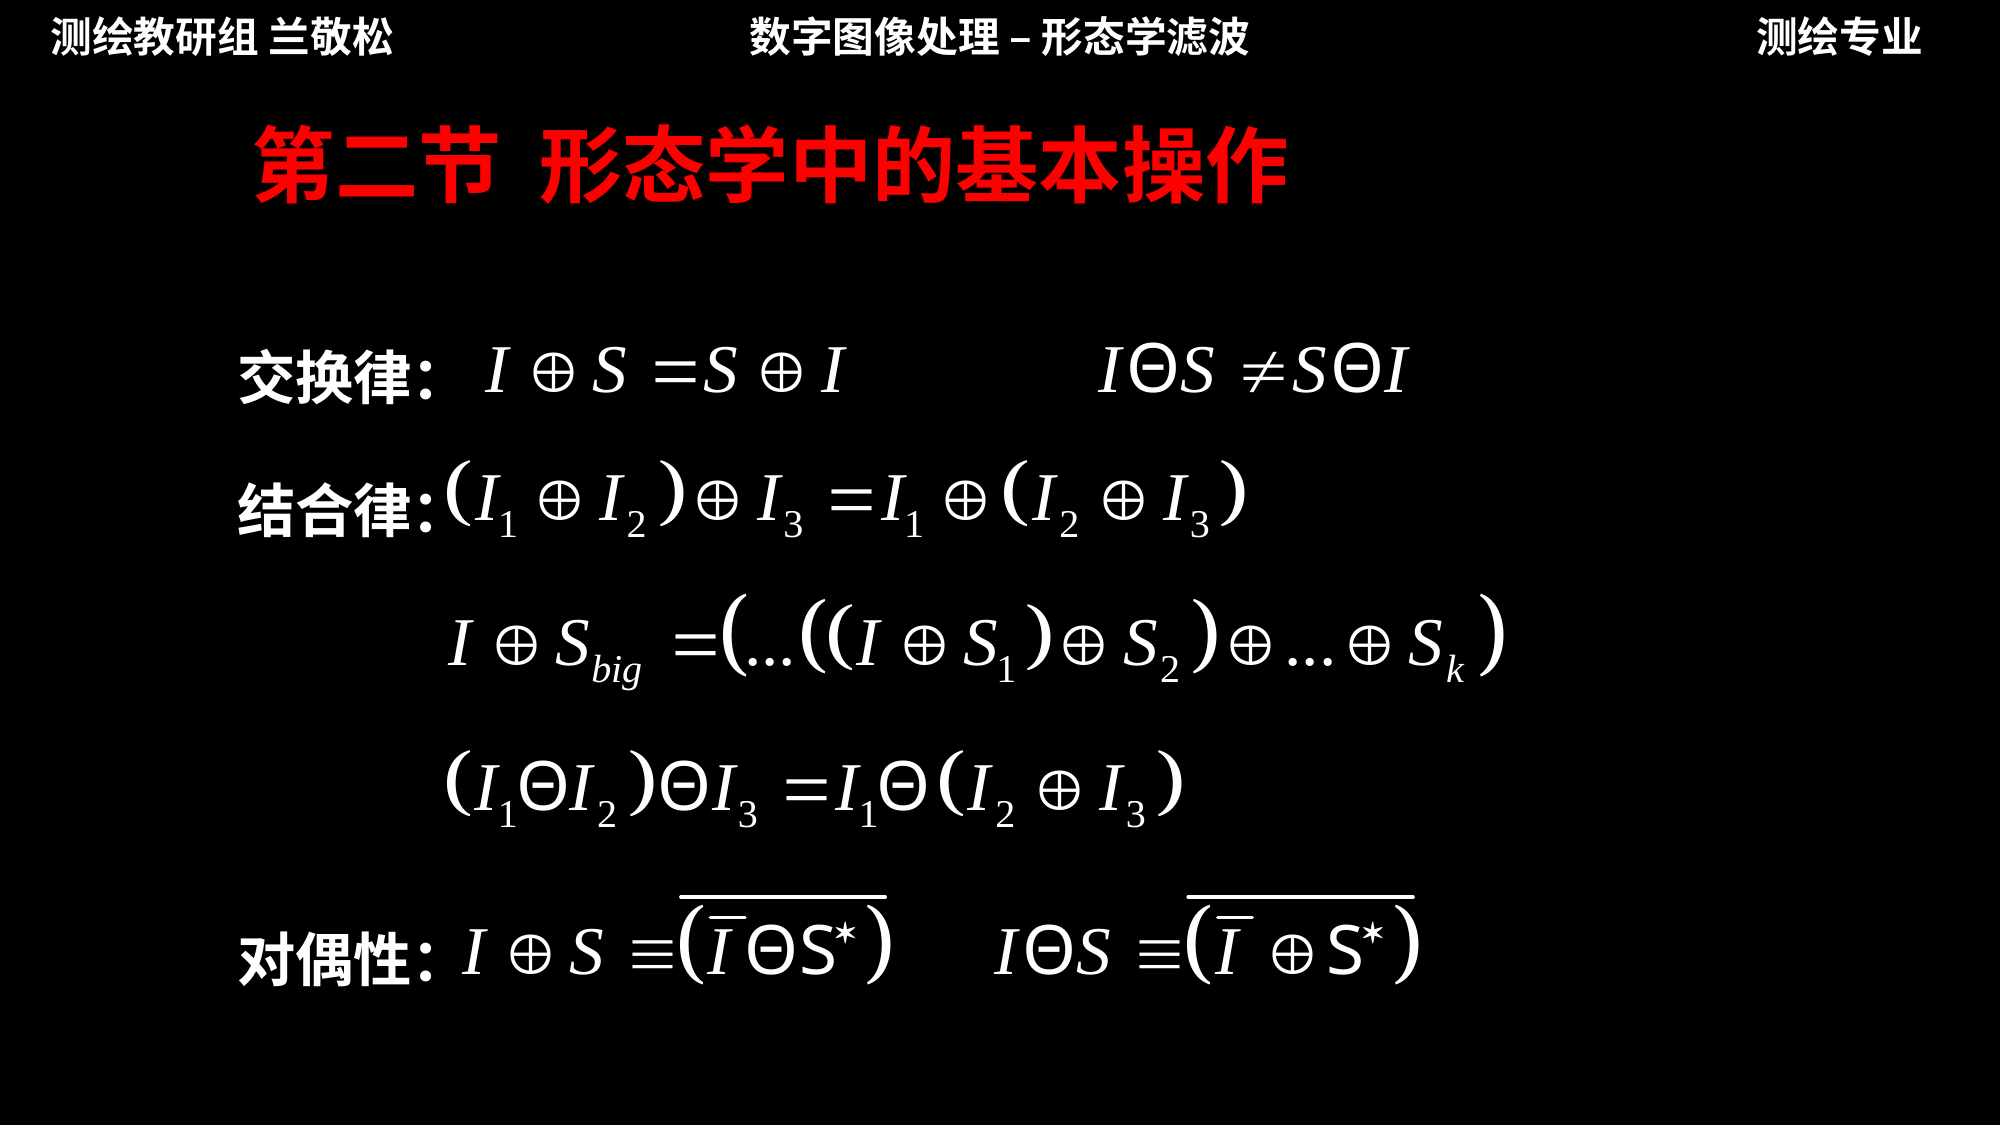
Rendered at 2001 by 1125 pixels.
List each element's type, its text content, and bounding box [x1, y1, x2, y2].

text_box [222, 446, 1256, 561]
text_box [435, 736, 1193, 850]
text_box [222, 883, 1425, 1021]
text_box 测绘教研组 兰敬松 [35, 3, 409, 69]
text_box 数字图像处理 – 形态学滤波 [734, 3, 1266, 69]
text_box 第二节 形态学中的基本操作 [236, 105, 1304, 221]
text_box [1085, 330, 1426, 411]
text_box 测绘专业 [1741, 3, 1939, 69]
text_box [435, 579, 1516, 717]
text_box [222, 329, 866, 412]
